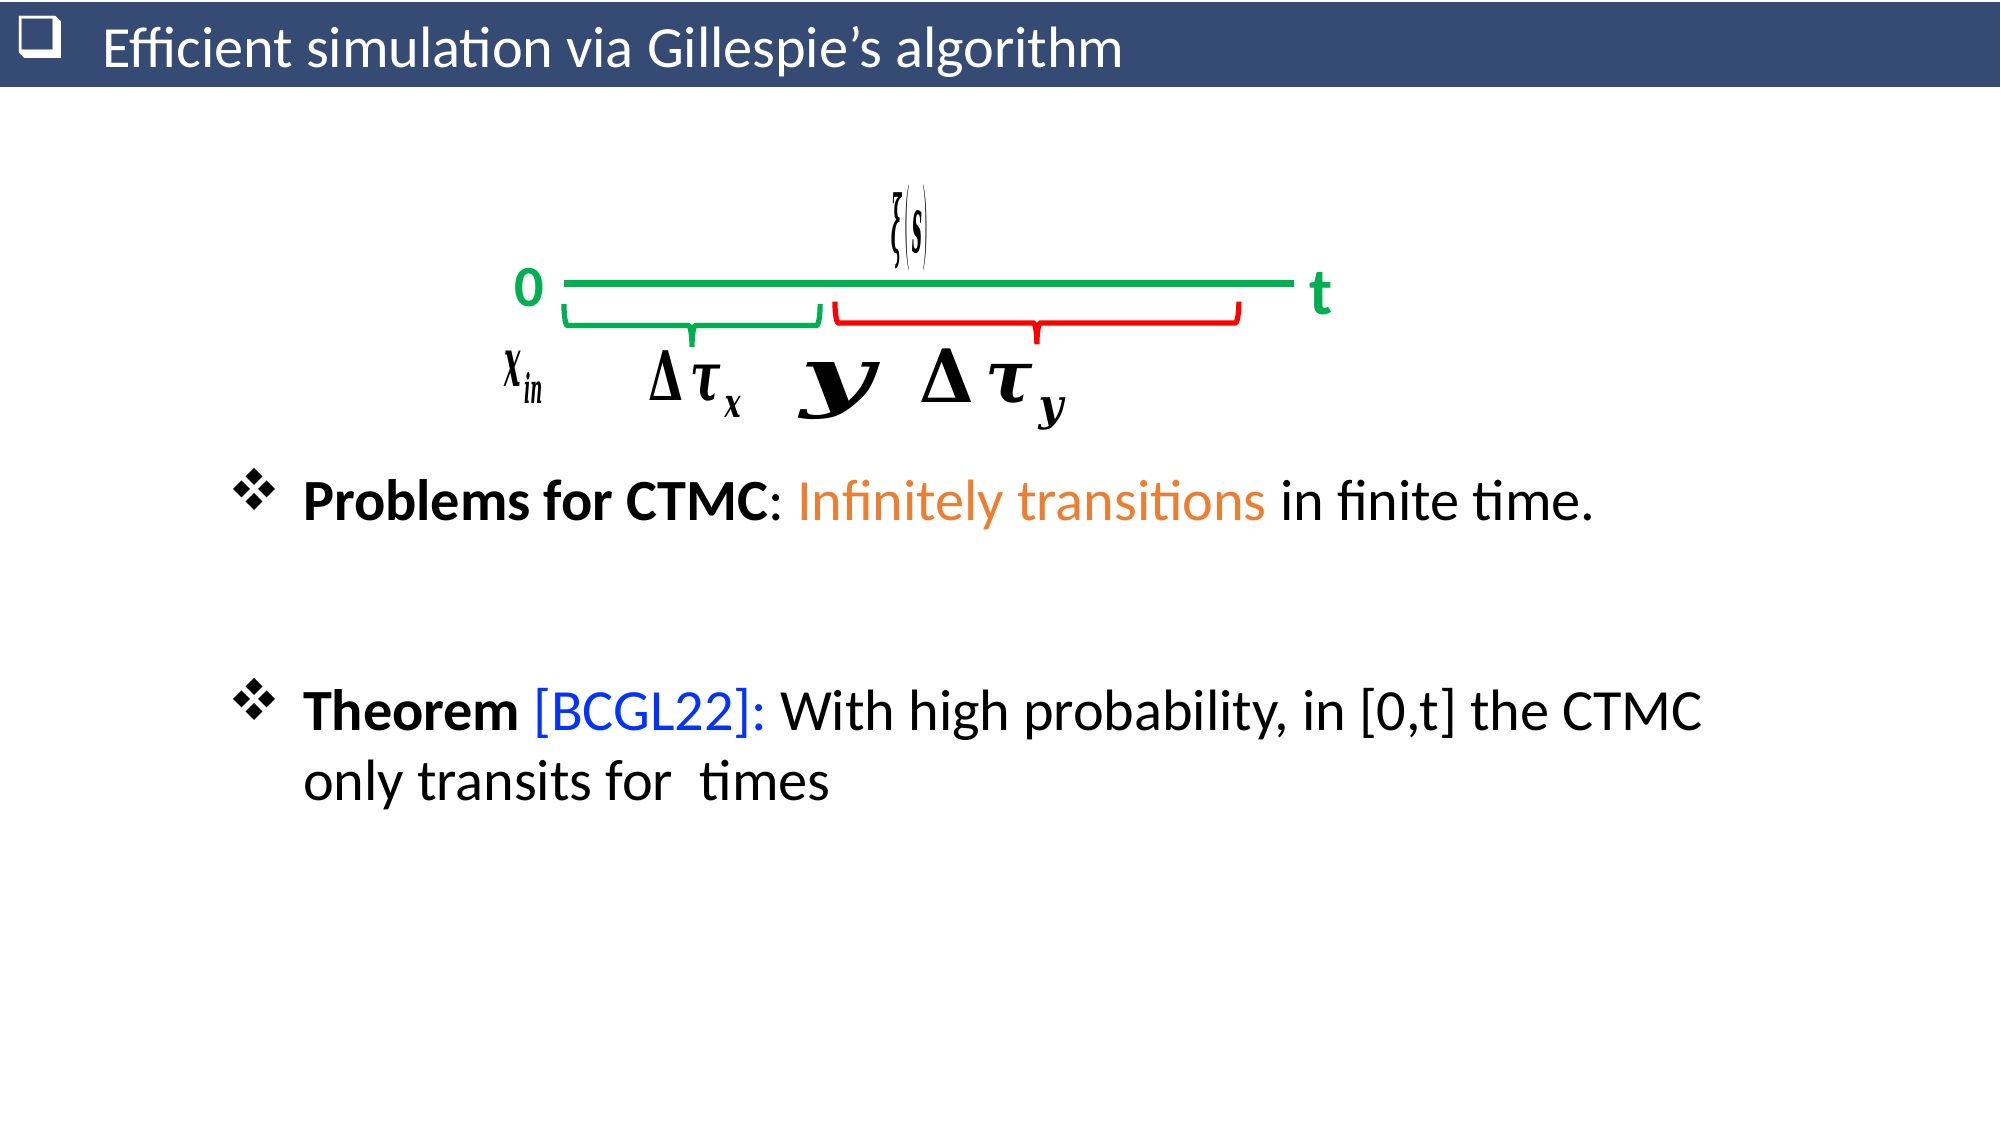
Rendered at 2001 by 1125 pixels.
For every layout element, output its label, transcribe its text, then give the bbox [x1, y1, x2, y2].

text_box t [1294, 240, 1334, 336]
text_box [834, 301, 1240, 345]
text_box [563, 304, 821, 347]
text_box 0 [499, 240, 539, 326]
text_box Efficient simulation via Gillespie’s algorithm [0, 2, 2000, 87]
